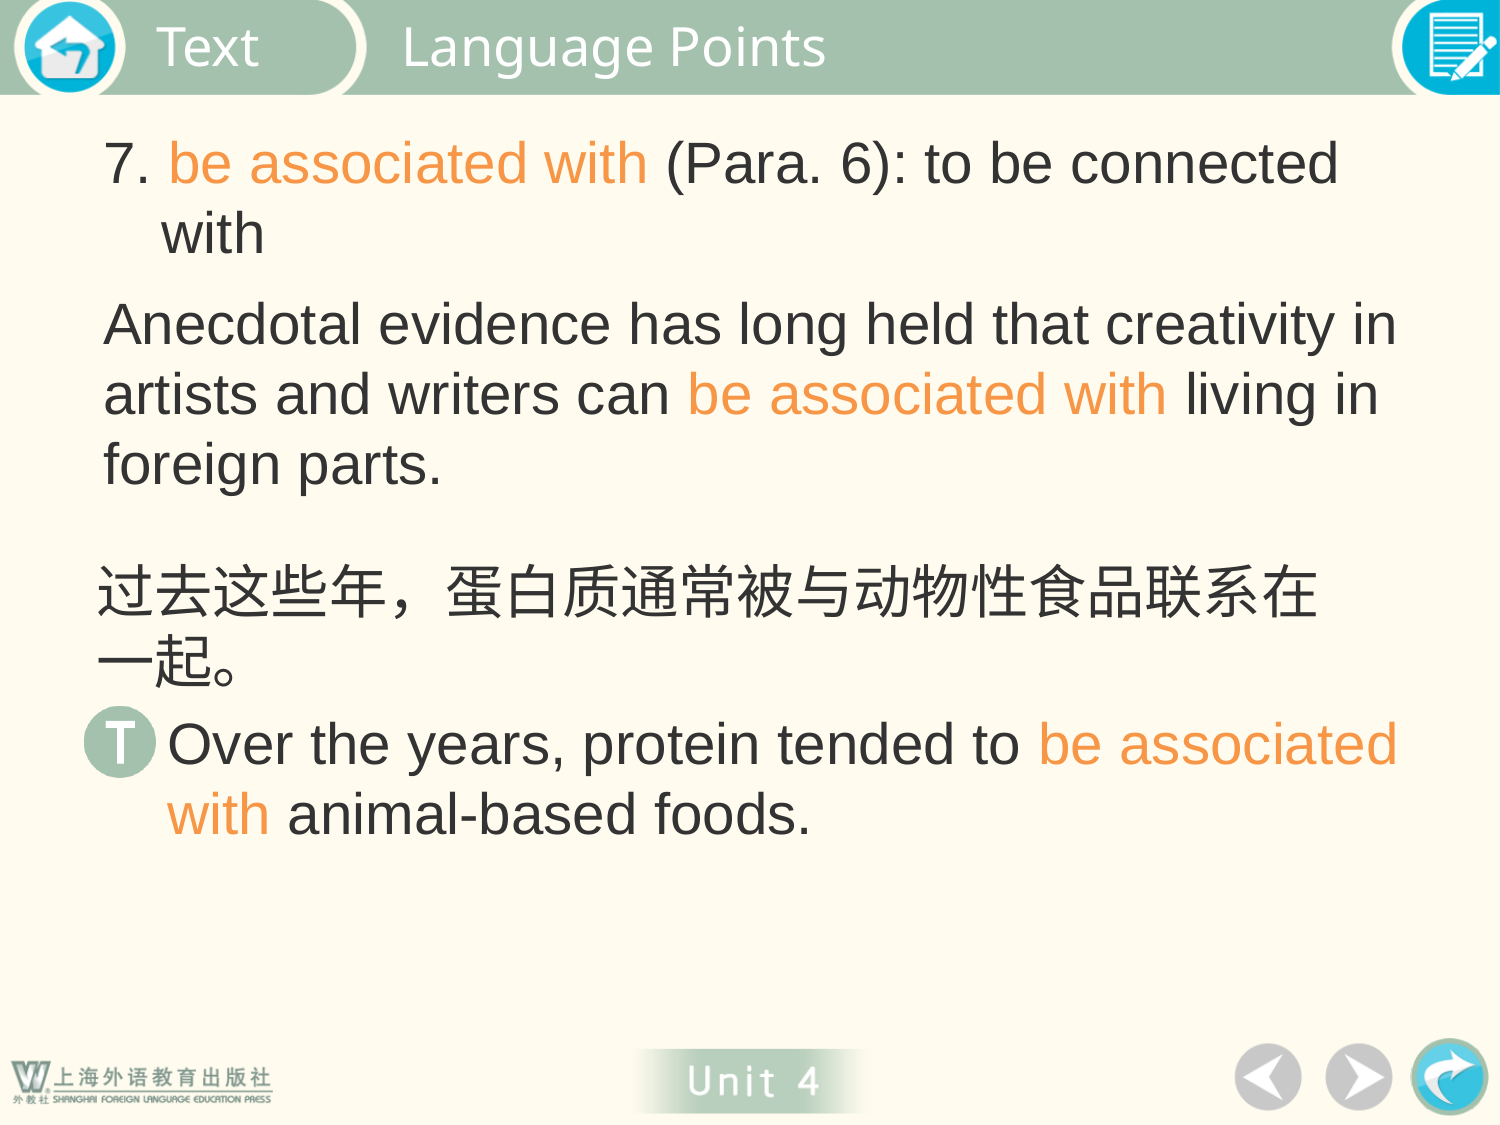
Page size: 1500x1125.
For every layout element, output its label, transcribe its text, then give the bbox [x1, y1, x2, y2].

text_box [0, 100, 1500, 1013]
text_box [1404, 1013, 1500, 1098]
picture [81, 703, 157, 779]
picture [0, 1013, 1500, 1125]
text_box Language Points [386, 4, 1289, 85]
picture [0, 0, 1500, 100]
